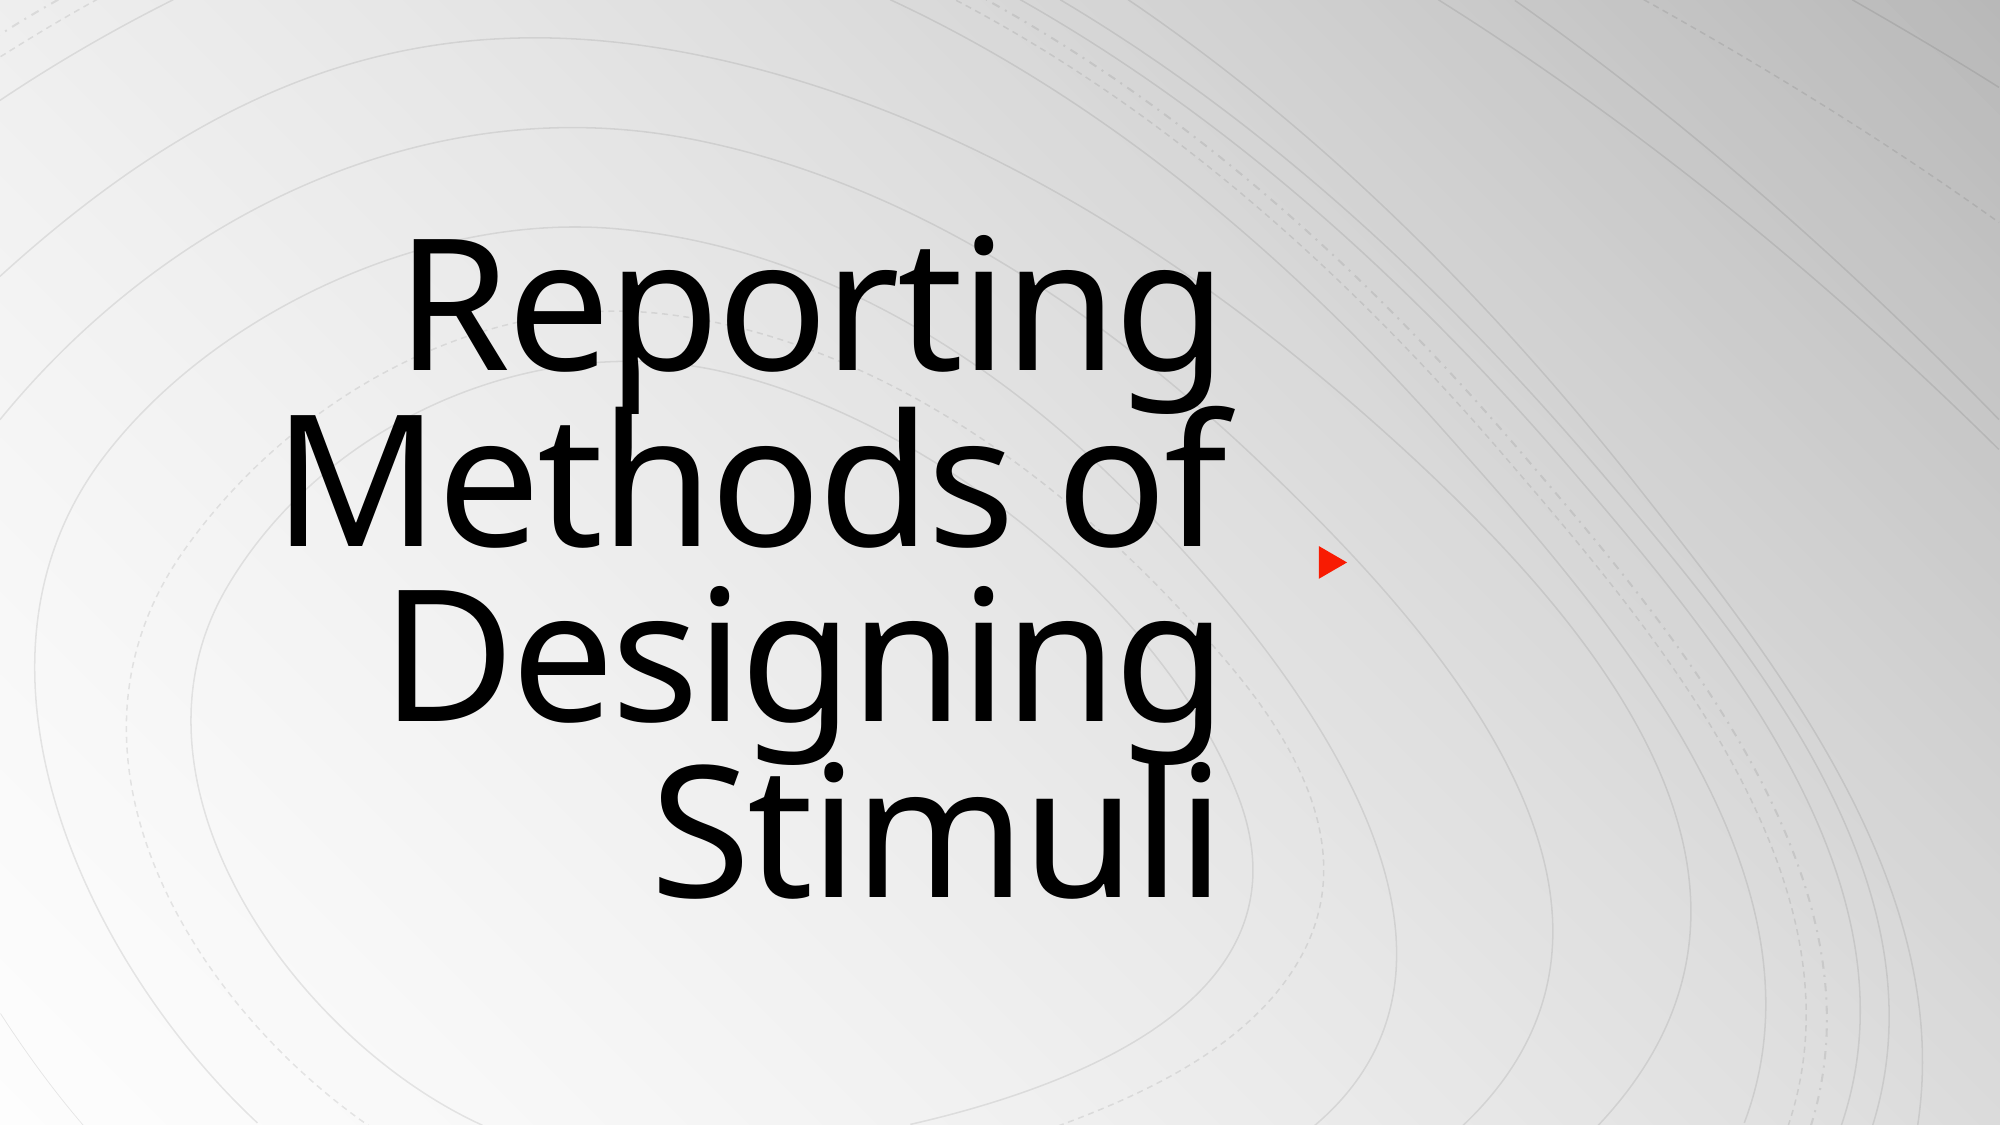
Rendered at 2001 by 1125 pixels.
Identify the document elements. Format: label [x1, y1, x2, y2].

text_box [0, 0, 2000, 1125]
